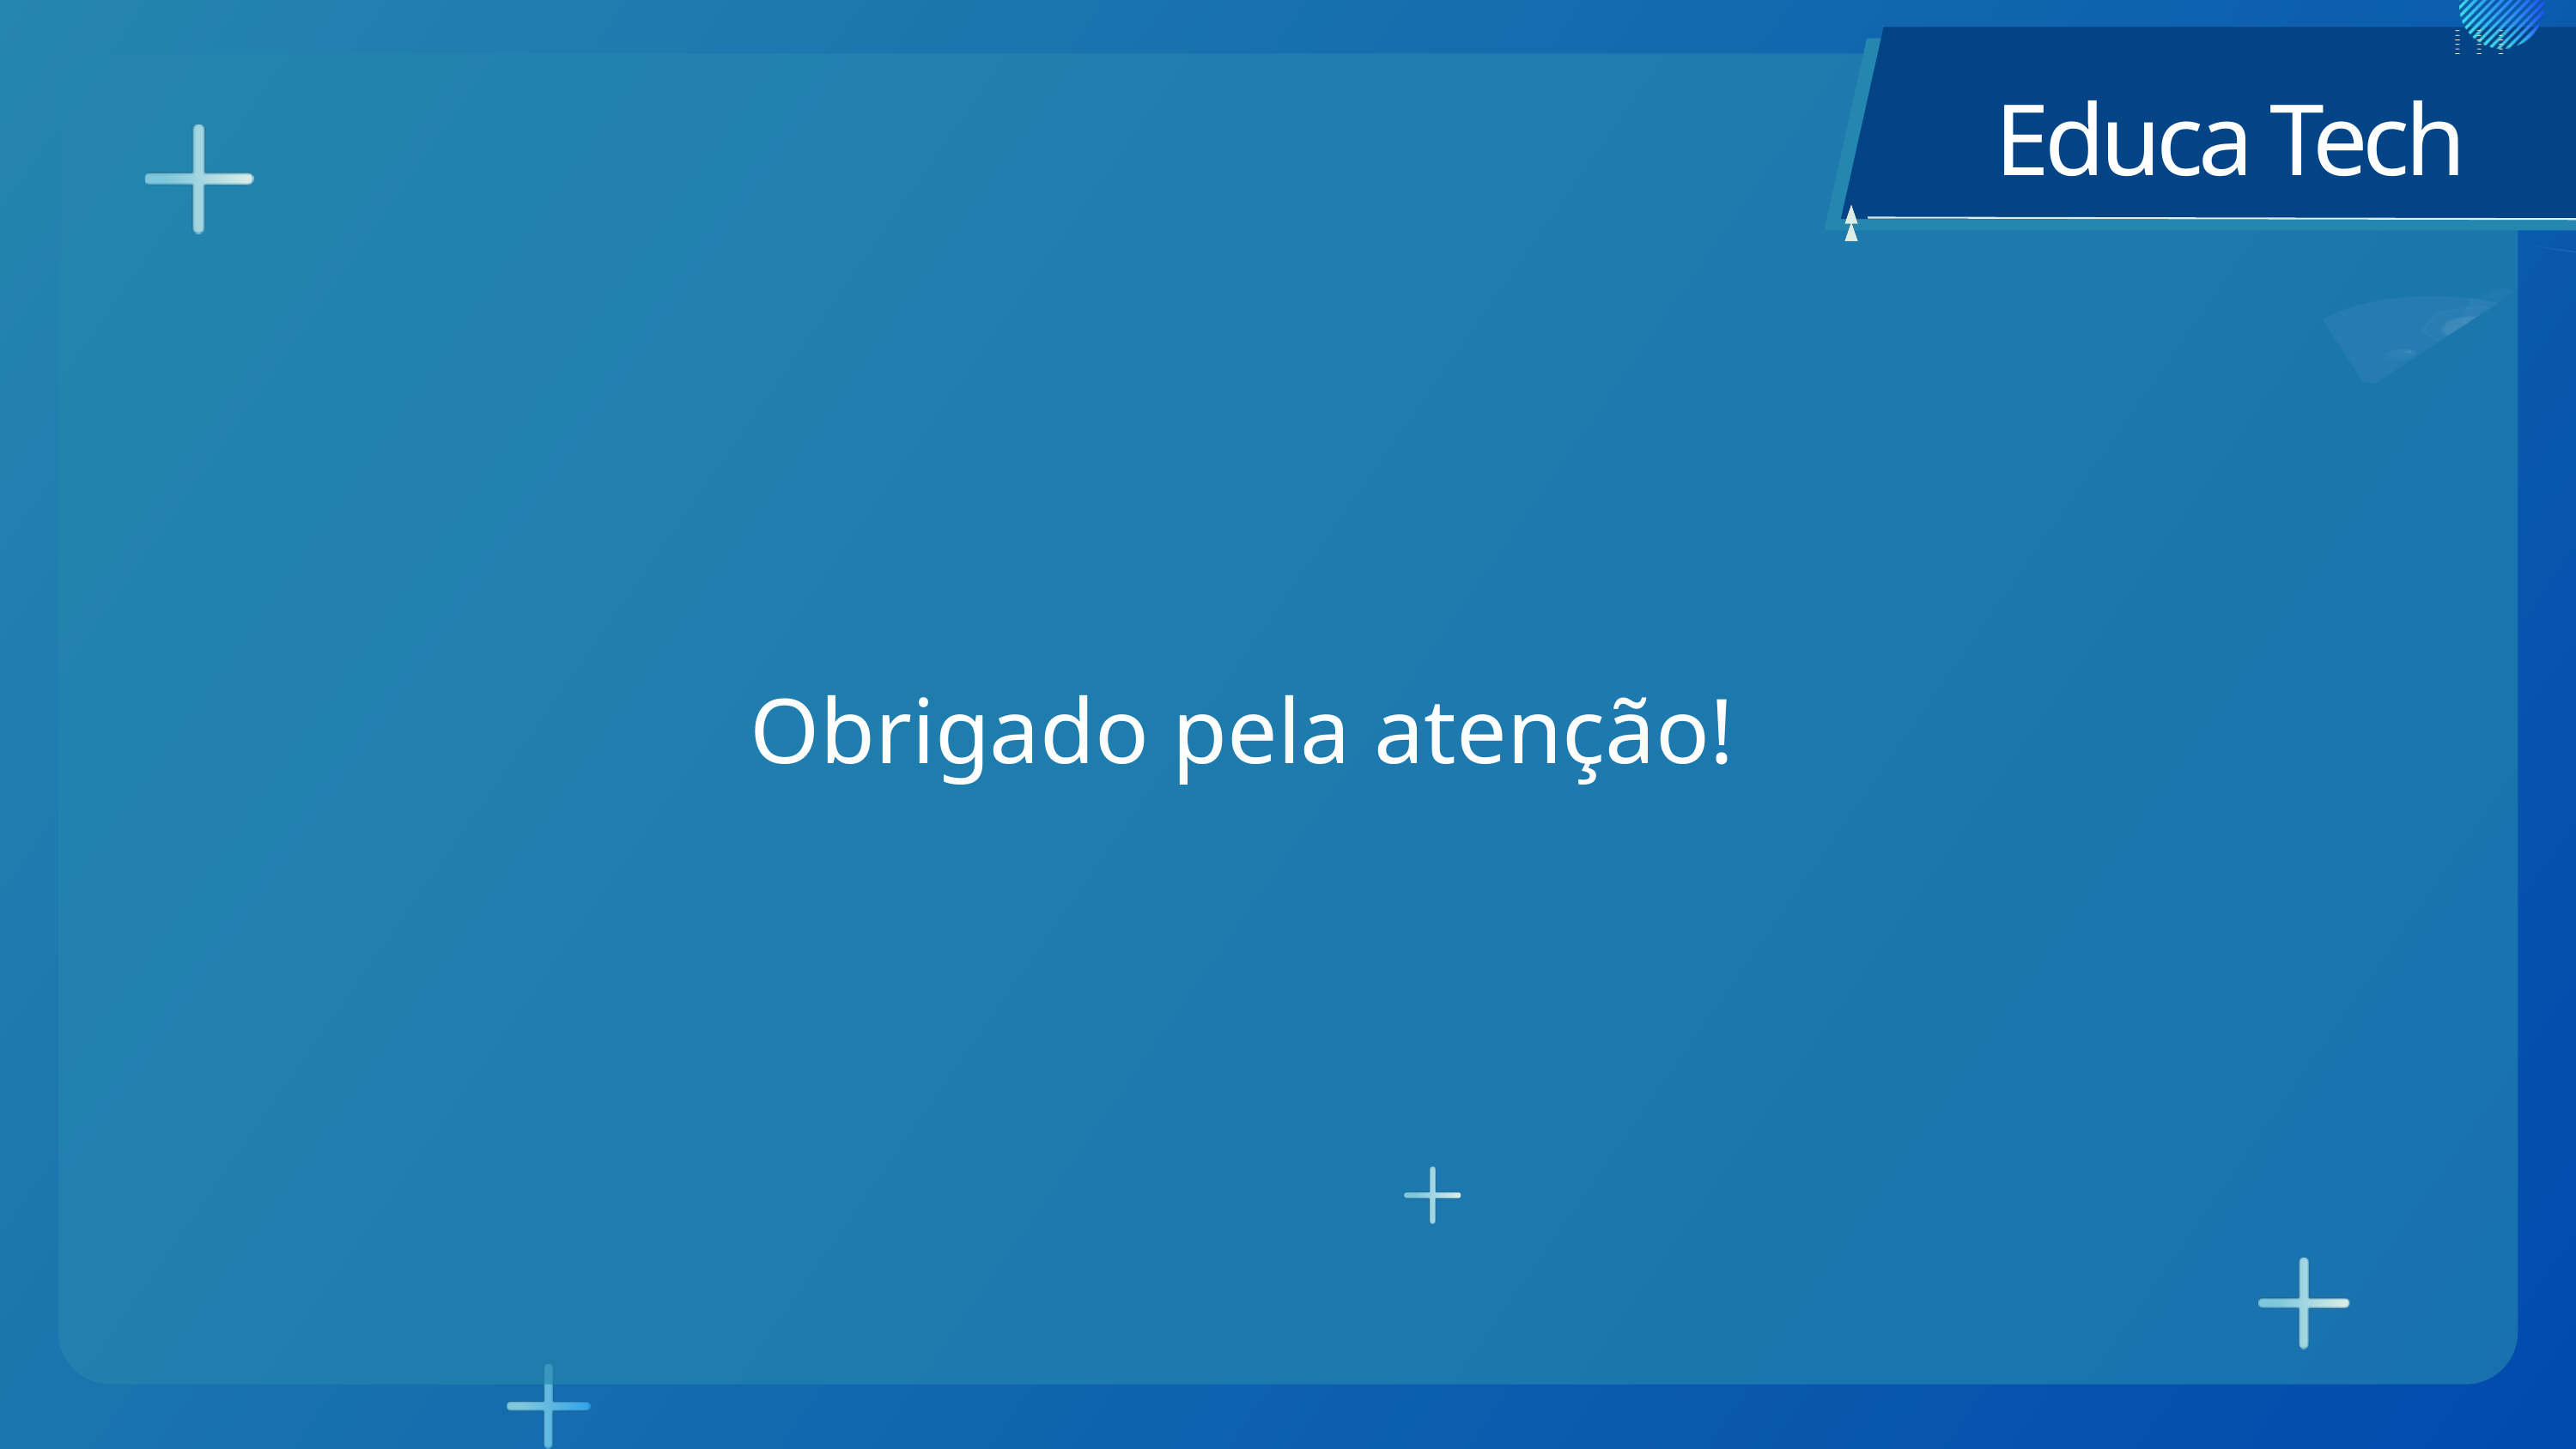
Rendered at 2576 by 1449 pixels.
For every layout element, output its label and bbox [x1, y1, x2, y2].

text_box [507, 1394, 591, 1449]
text_box [1792, 0, 2576, 389]
text_box [58, 53, 2518, 1385]
